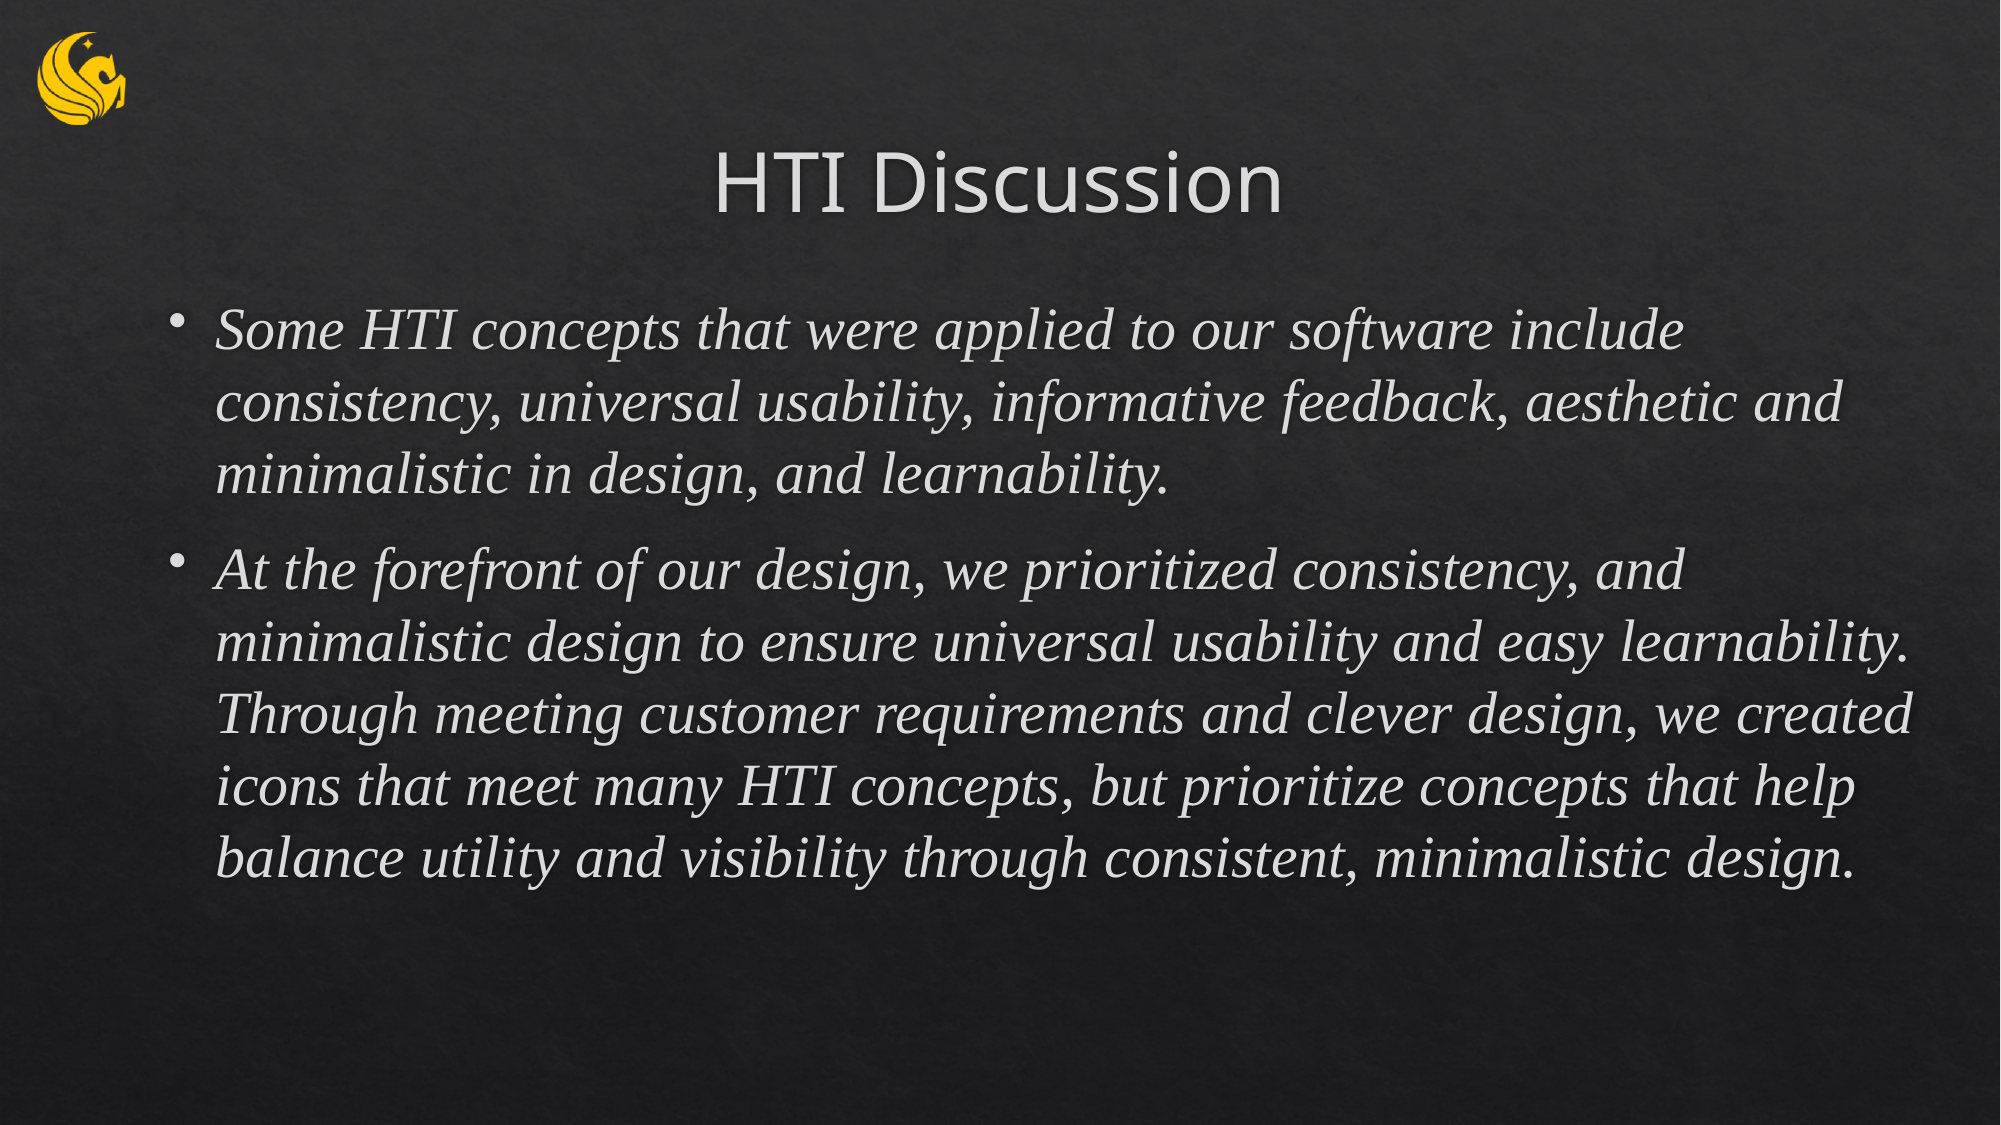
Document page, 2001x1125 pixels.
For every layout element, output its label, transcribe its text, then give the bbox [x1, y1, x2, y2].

picture [27, 22, 137, 133]
title HTI Discussion [149, 99, 1849, 260]
list Some HTI concepts that were applied to our software include consistency, universal usability, informative feedback, aesthetic and minimalistic in design, and learnability. At the forefront of our design, we prioritized consistency, and minimalistic design to ensure universal usability and easy learnability. Through meeting customer requirements and clever design, we created icons that meet many HTI concepts, but prioritize concepts that help balance utility and visibility through consistent, minimalistic design. [149, 282, 1950, 975]
